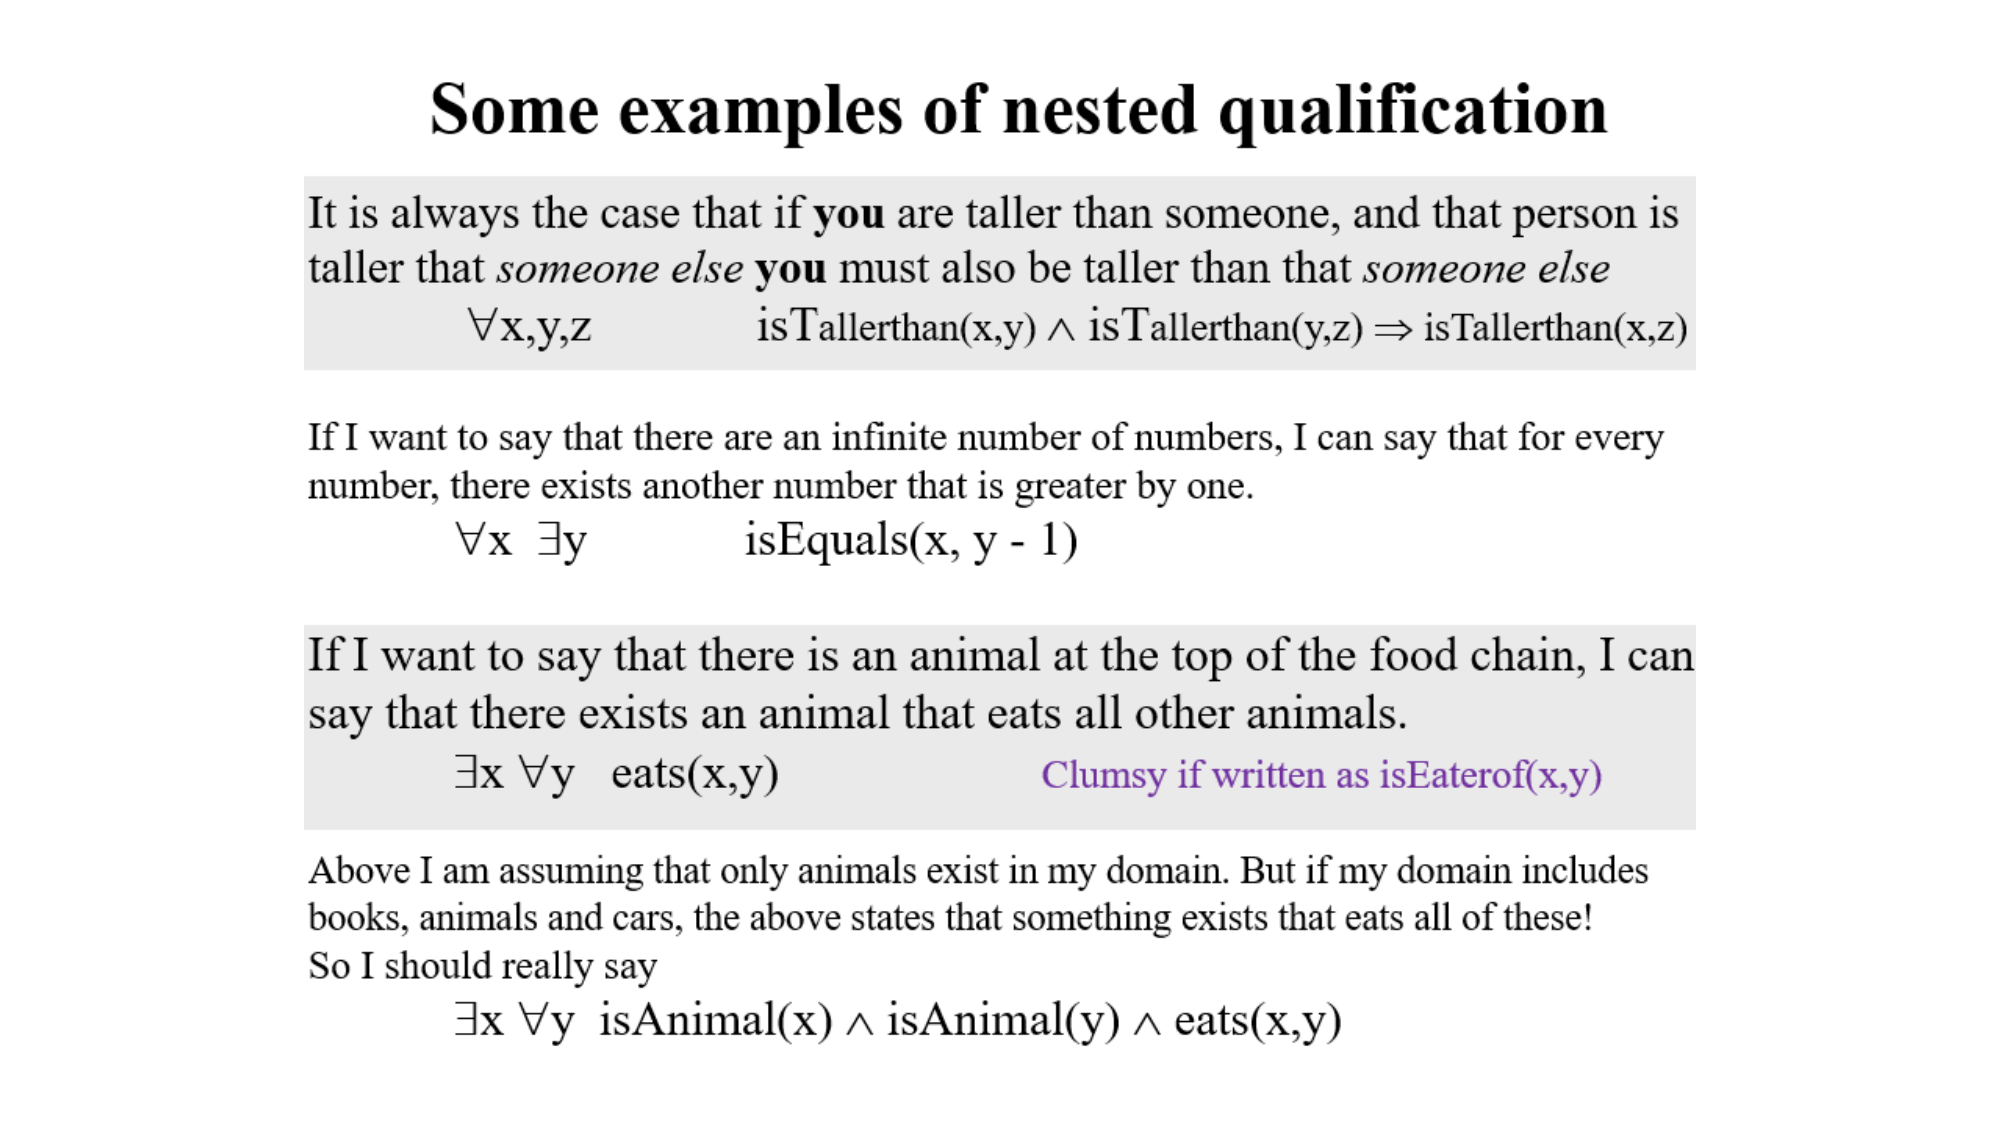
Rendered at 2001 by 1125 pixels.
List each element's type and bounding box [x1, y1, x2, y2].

picture [304, 67, 1696, 1058]
